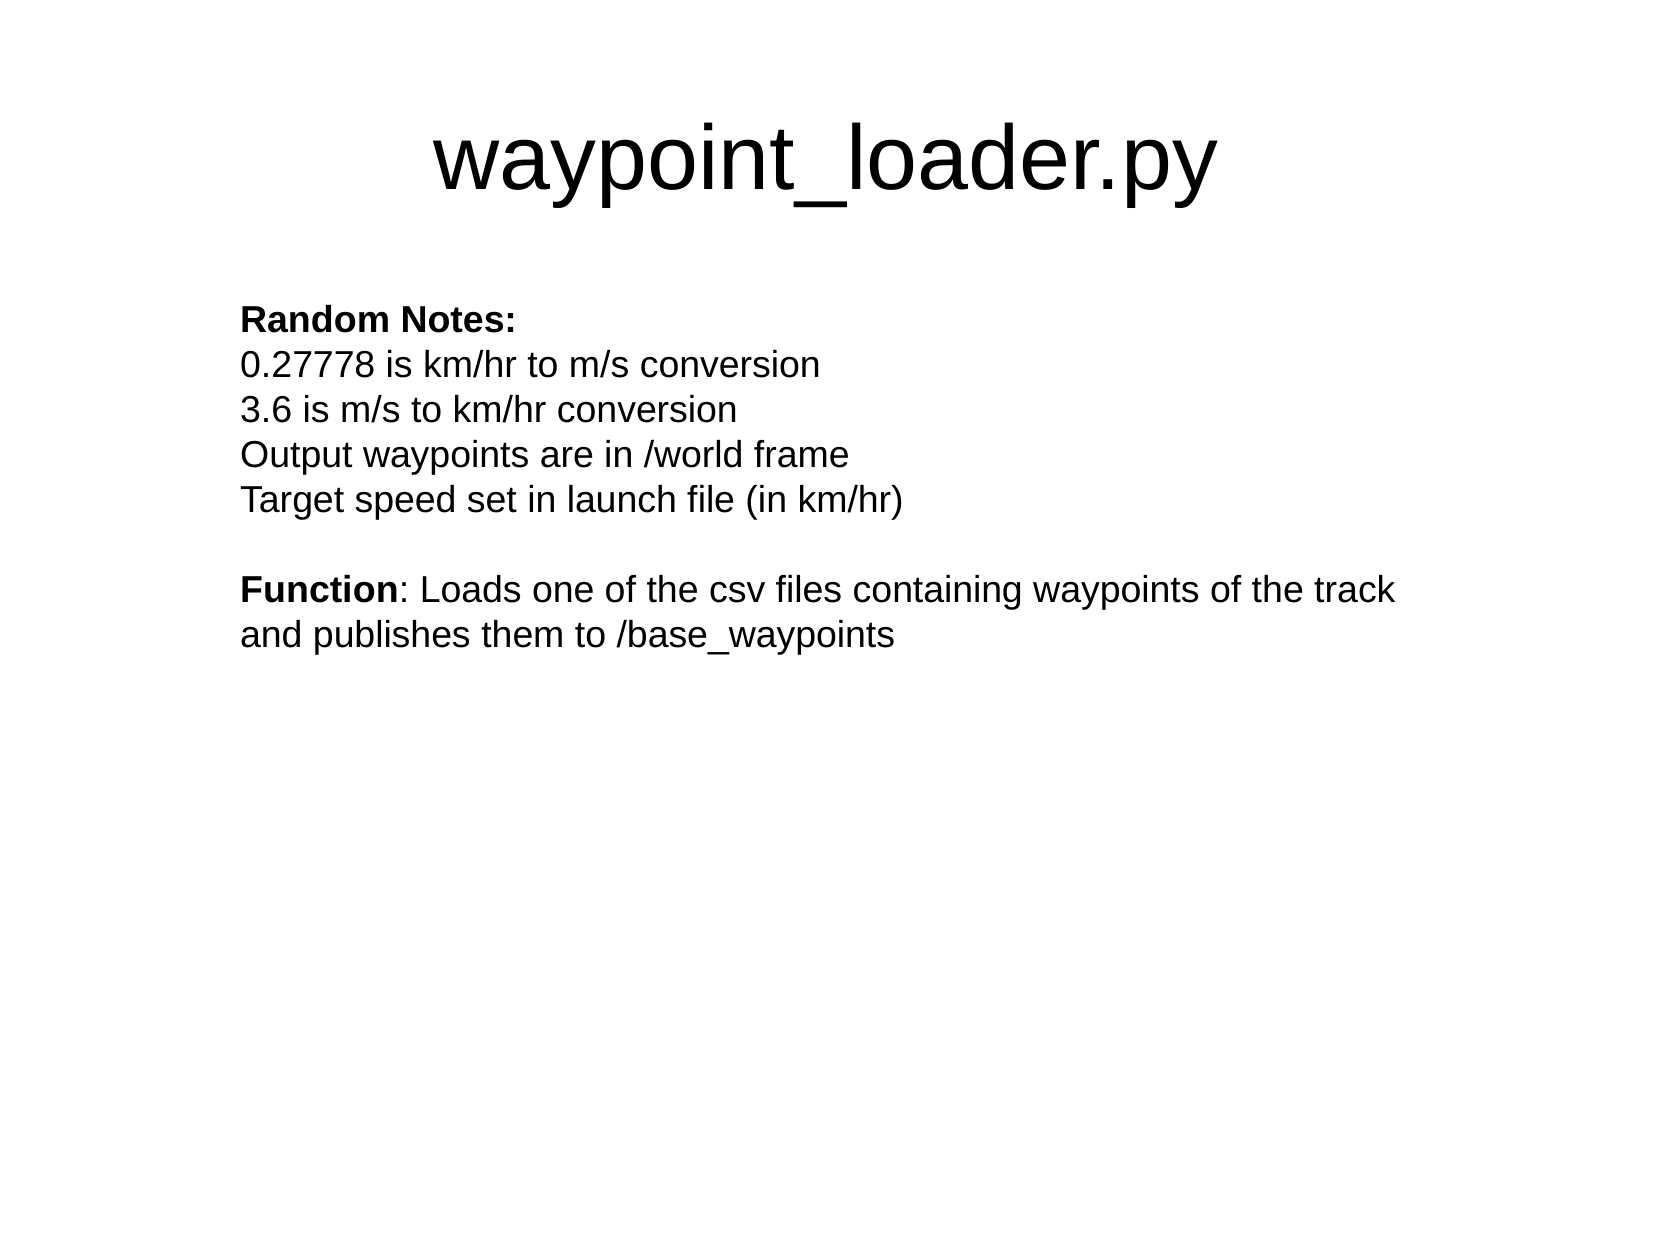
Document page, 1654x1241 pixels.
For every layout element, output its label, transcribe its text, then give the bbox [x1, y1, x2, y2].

text_box waypoint_loader.py [82, 49, 1571, 257]
text_box Random Notes: 0.27778 is km/hr to m/s conversion 3.6 is m/s to km/hr conversion Output waypoints are in /world frame Target speed set in launch file (in km/hr) Function: Loads one of the csv files containing waypoints of the track and publishes them to /base_waypoints [225, 288, 1440, 1167]
